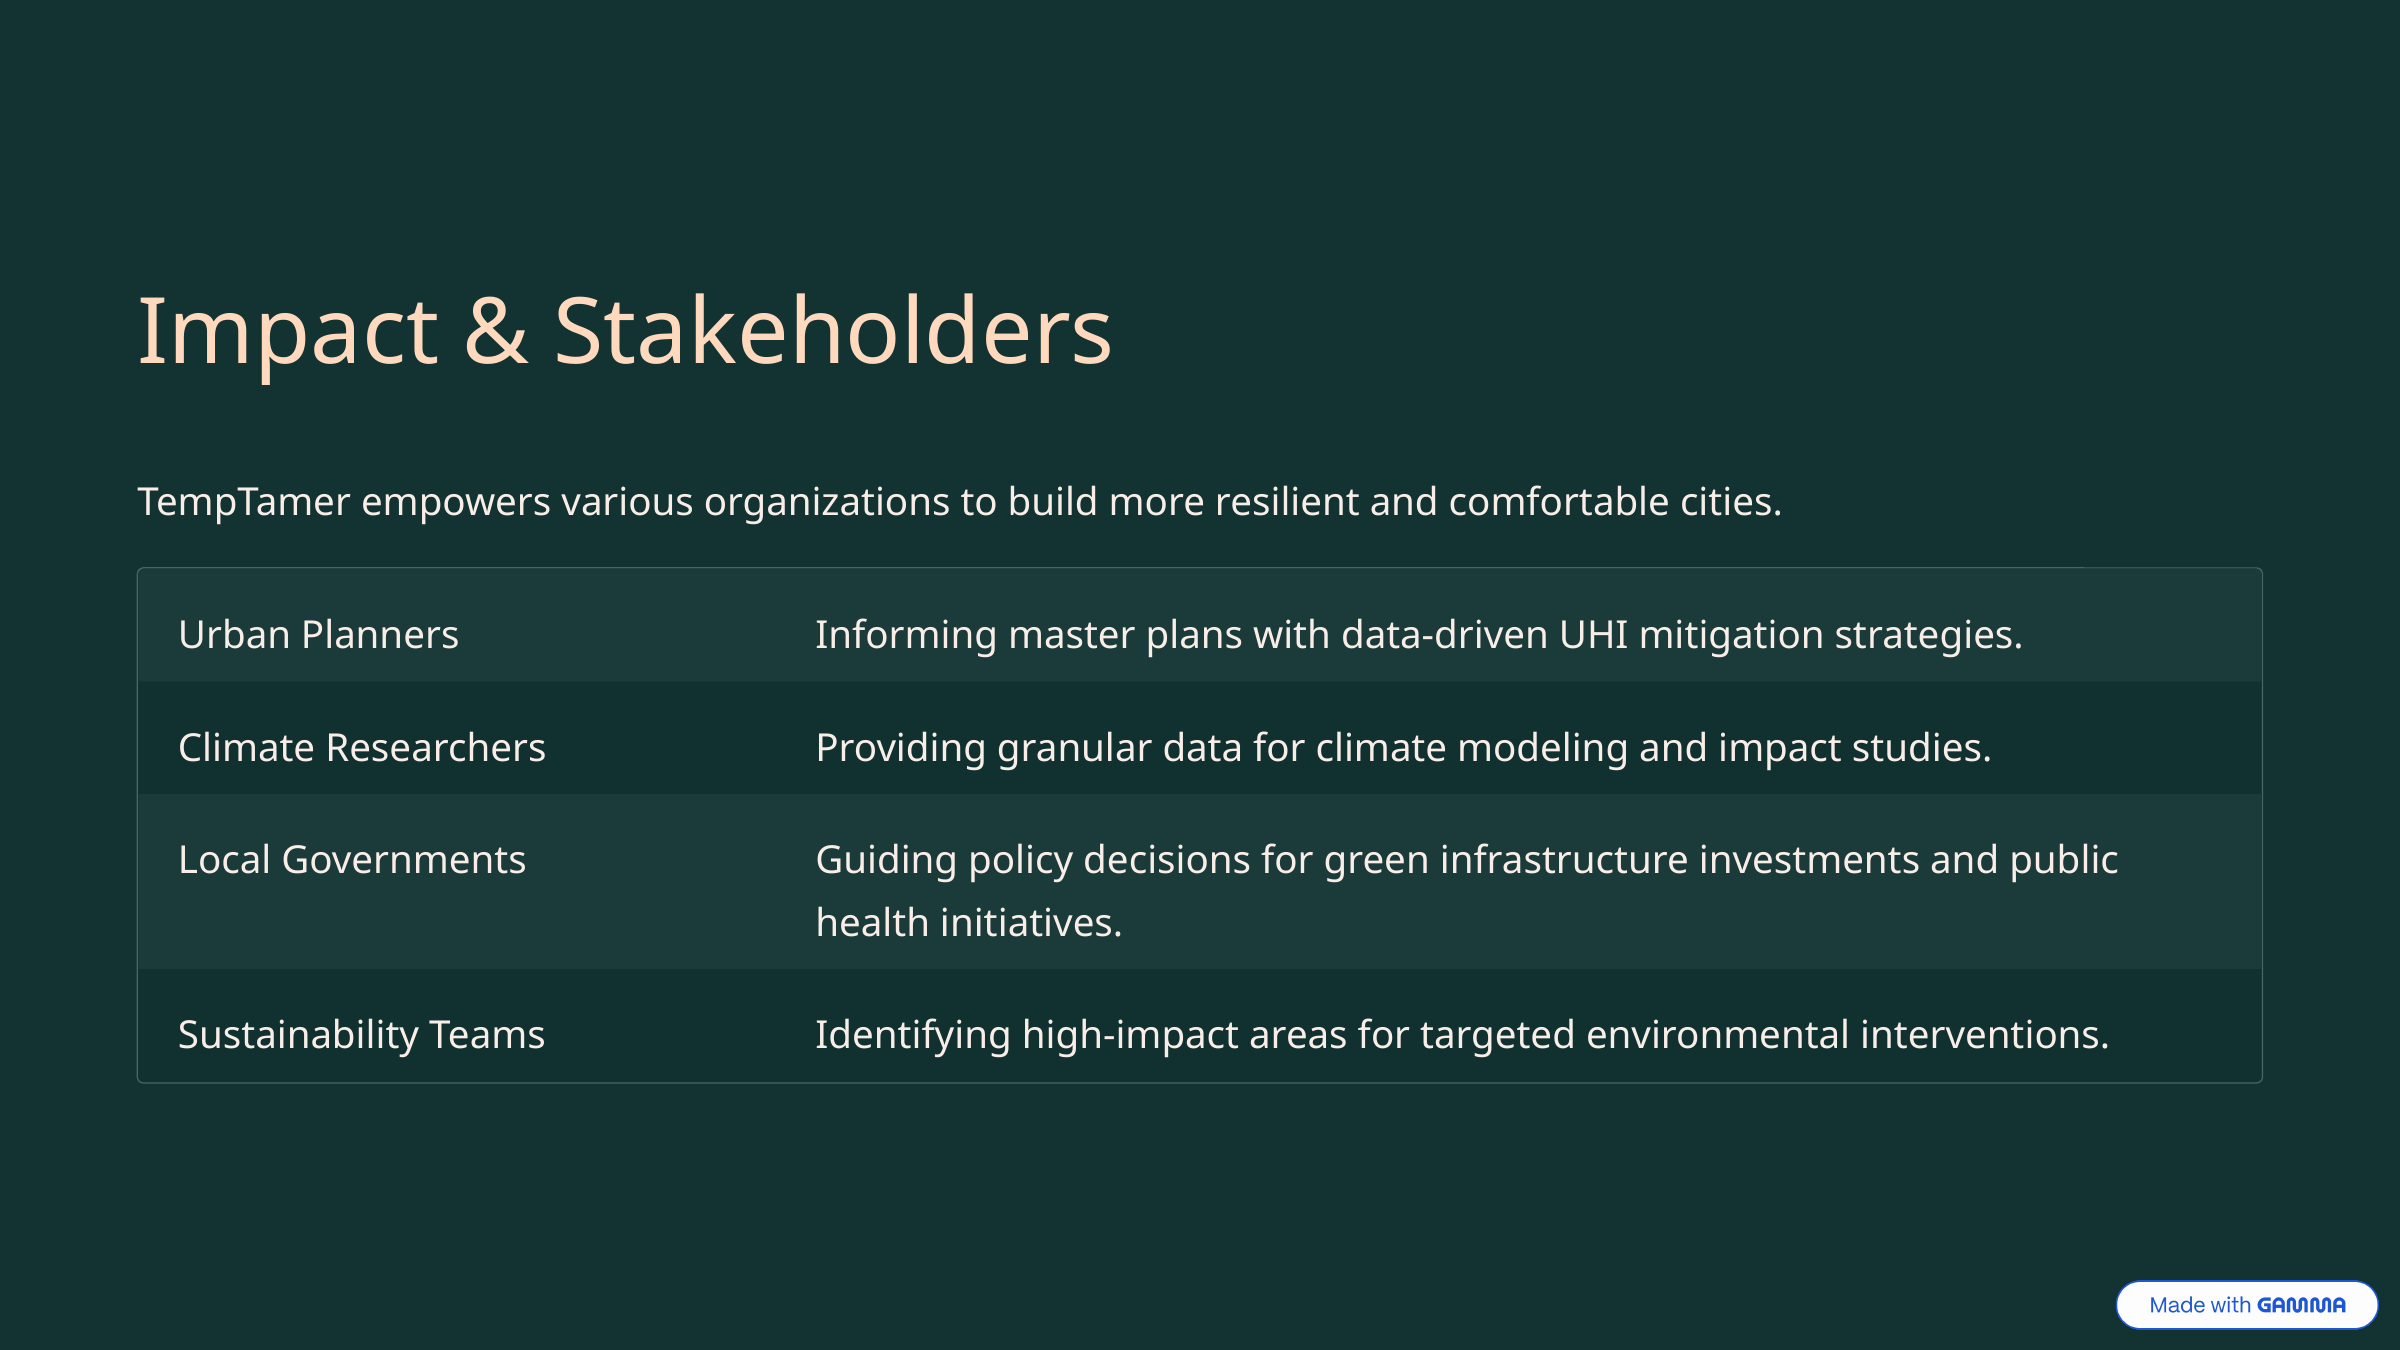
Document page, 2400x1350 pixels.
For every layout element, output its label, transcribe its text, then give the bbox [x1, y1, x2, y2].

text_box Informing master plans with data-driven UHI mitigation strategies. [815, 593, 2222, 657]
text_box [138, 969, 2262, 1082]
text_box Climate Researchers [177, 706, 736, 770]
text_box Impact & Stakeholders [137, 266, 1083, 383]
text_box Providing granular data for climate modeling and impact studies. [815, 706, 2222, 770]
text_box Local Governments [177, 818, 736, 882]
text_box Sustainability Teams [177, 994, 736, 1057]
text_box Guiding policy decisions for green infrastructure investments and public health initiatives. [815, 818, 2222, 945]
text_box Urban Planners [177, 593, 736, 657]
picture [2106, 1271, 2389, 1339]
text_box TempTamer empowers various organizations to build more resilient and comfortable cities. [137, 460, 2263, 524]
text_box [138, 793, 2262, 969]
text_box [138, 569, 2262, 681]
text_box Identifying high-impact areas for targeted environmental interventions. [815, 994, 2222, 1057]
text_box [138, 681, 2262, 793]
